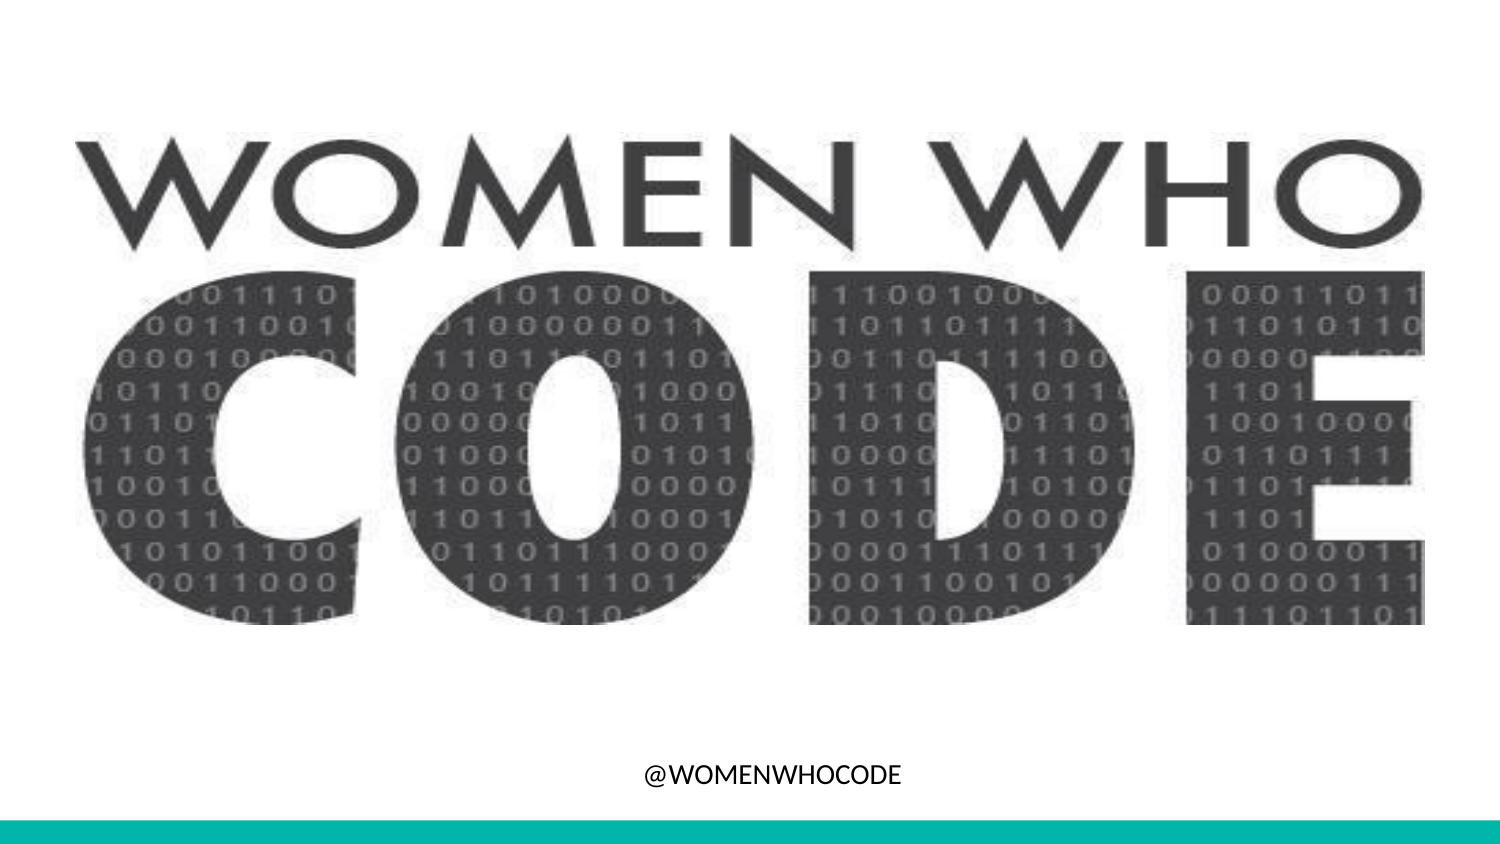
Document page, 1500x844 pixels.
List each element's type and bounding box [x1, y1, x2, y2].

picture [75, 132, 1425, 625]
